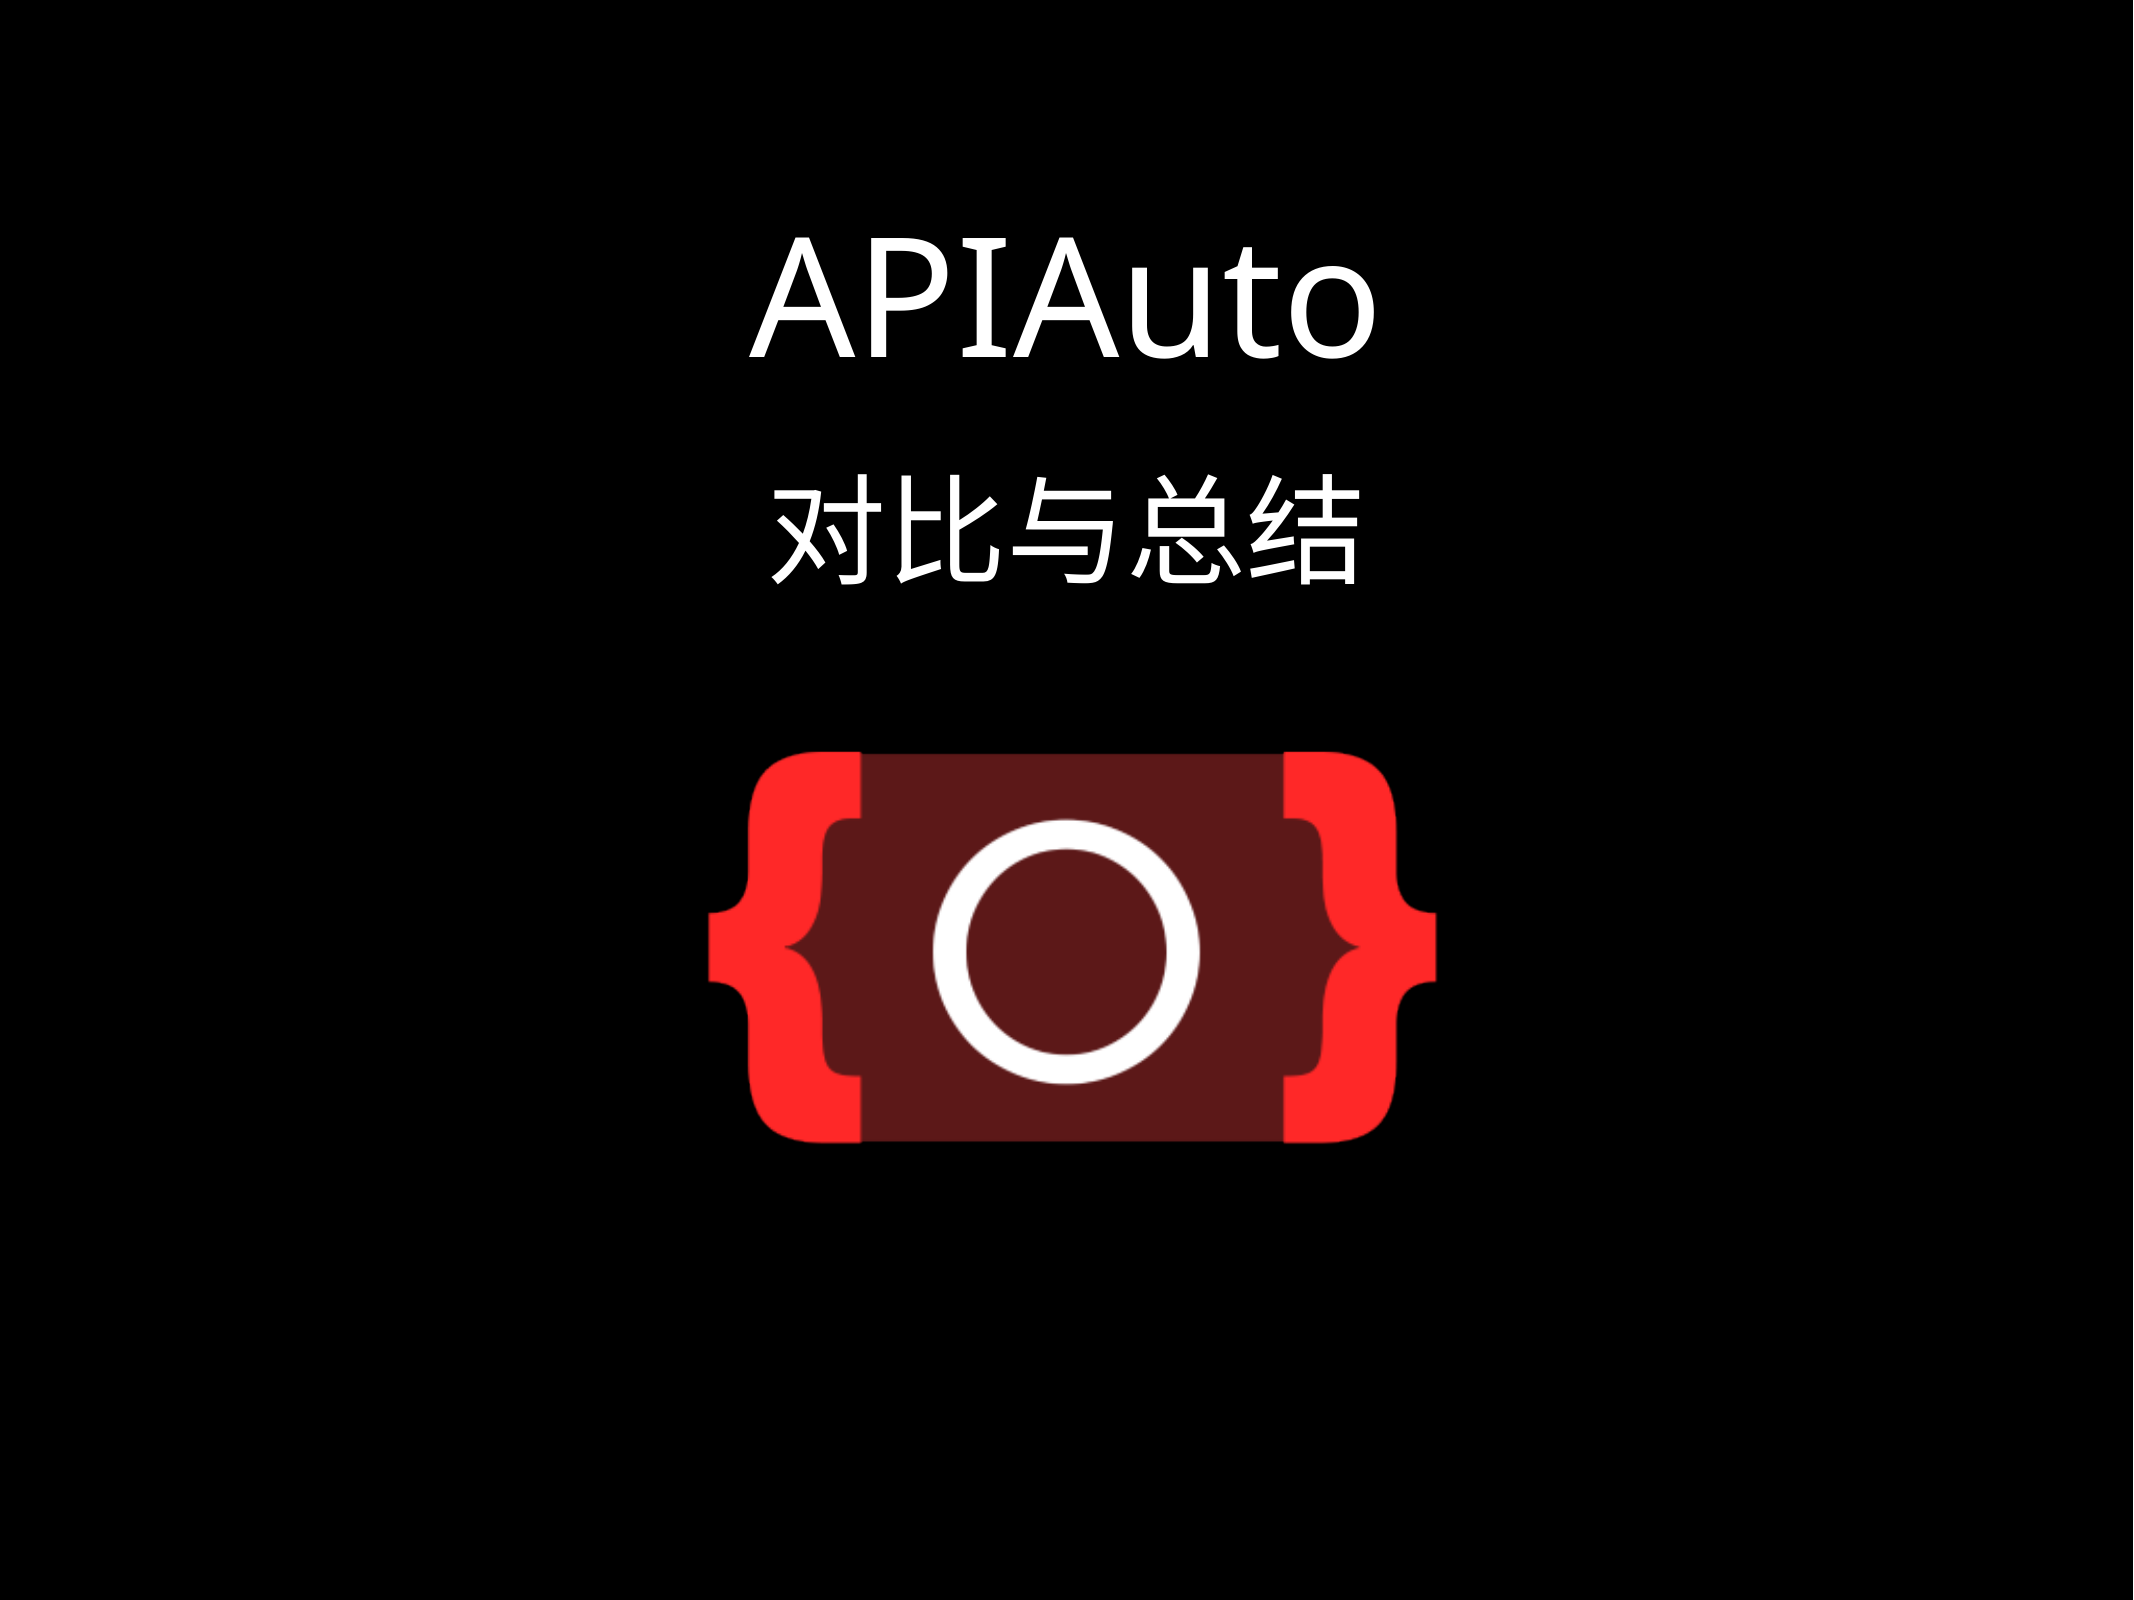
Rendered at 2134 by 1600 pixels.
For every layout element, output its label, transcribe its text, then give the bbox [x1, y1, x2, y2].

title APIAuto [207, 149, 1926, 400]
subtitle 对比与总结 [207, 446, 1926, 633]
picture [649, 679, 1484, 1226]
